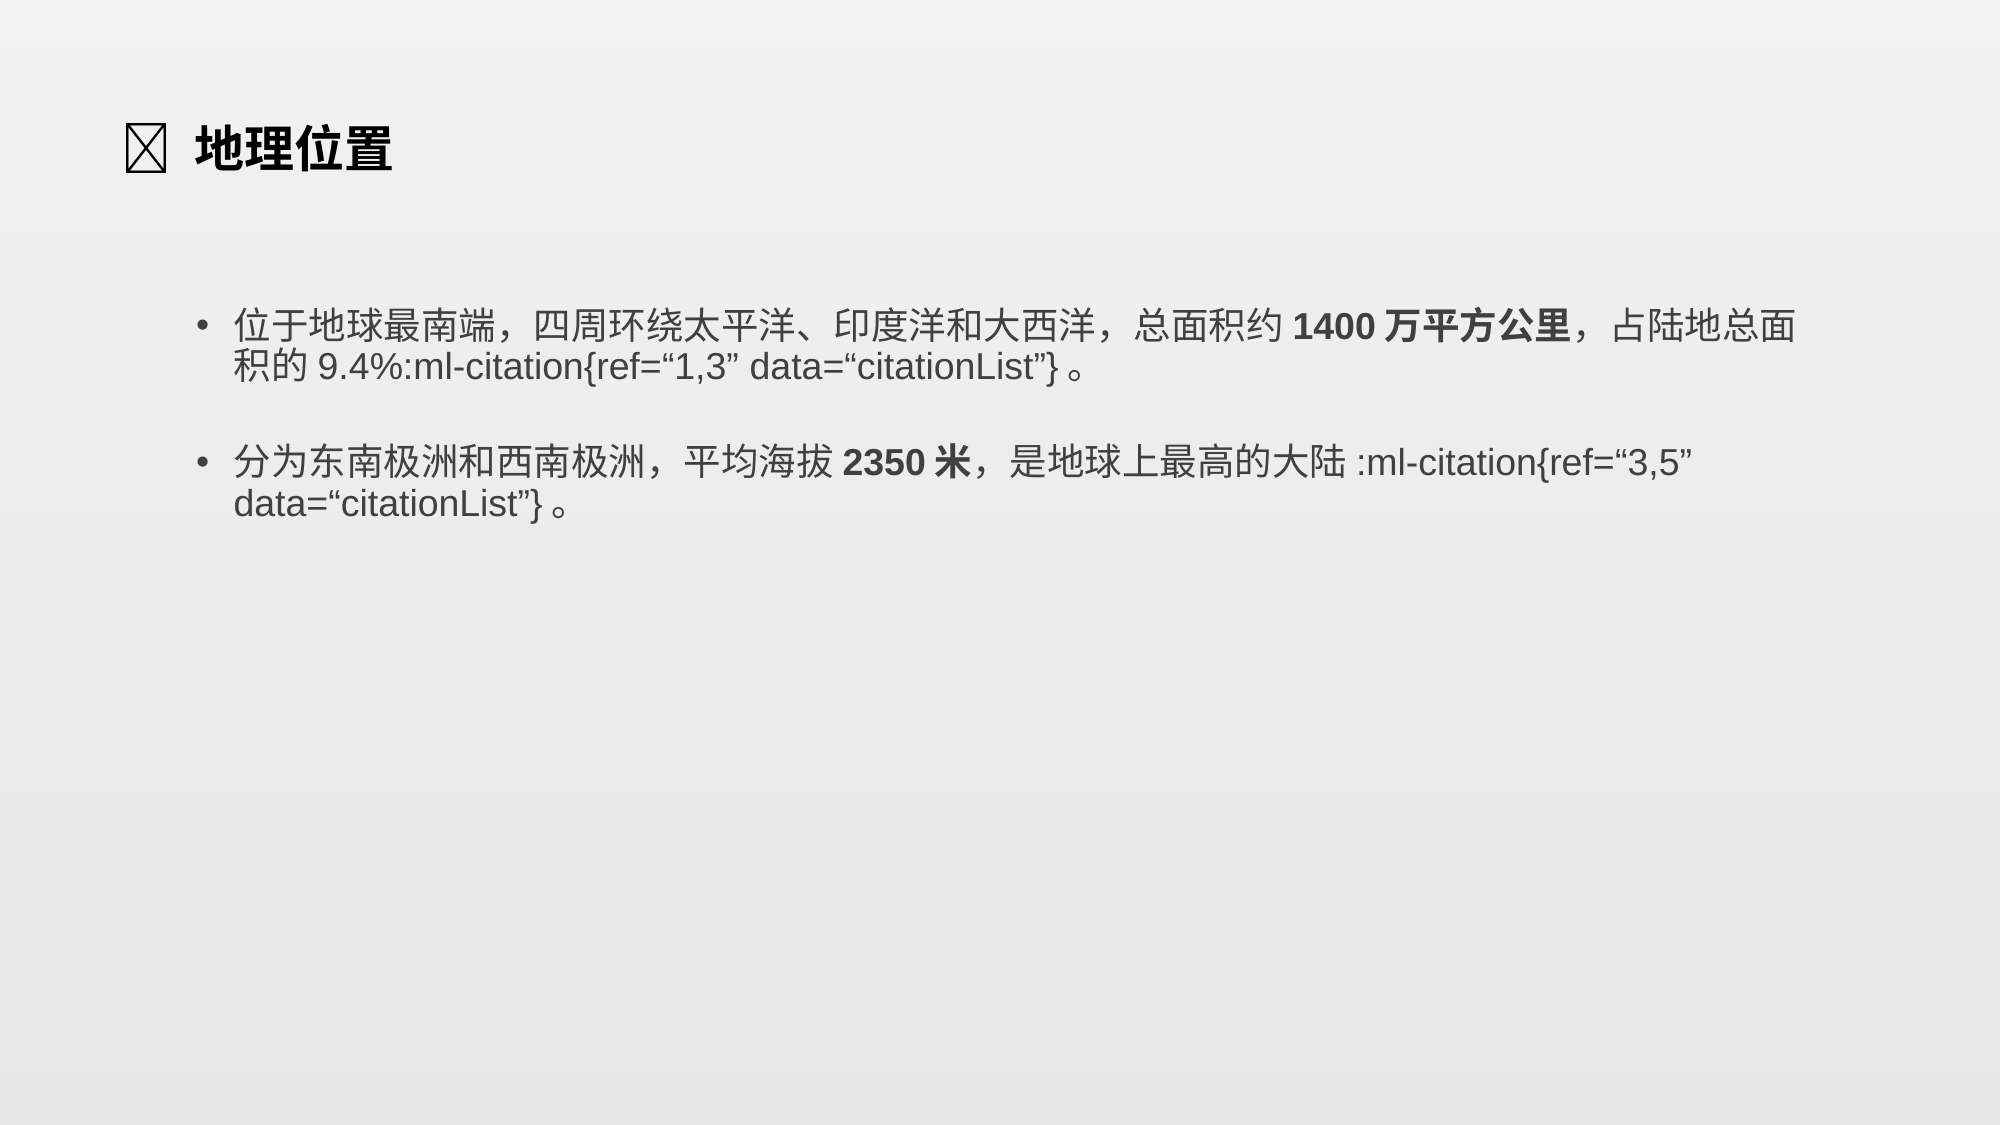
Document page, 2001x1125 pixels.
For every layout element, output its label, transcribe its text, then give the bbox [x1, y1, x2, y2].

list 位于地球最南端，四周环绕太平洋、印度洋和大西洋，总面积约‌1400万平方公里‌，占陆地总面积的9.4%‌:ml-citation{ref=“1,3” data=“citationList”}。 分为东南极洲和西南极洲，平均海拔‌2350米‌，是地球上最高的大陆‌:ml-citation{ref=“3,5” data=“citationList”}。 [106, 299, 1832, 1014]
title 📌 ‌地理位置‌ [106, 42, 1832, 260]
